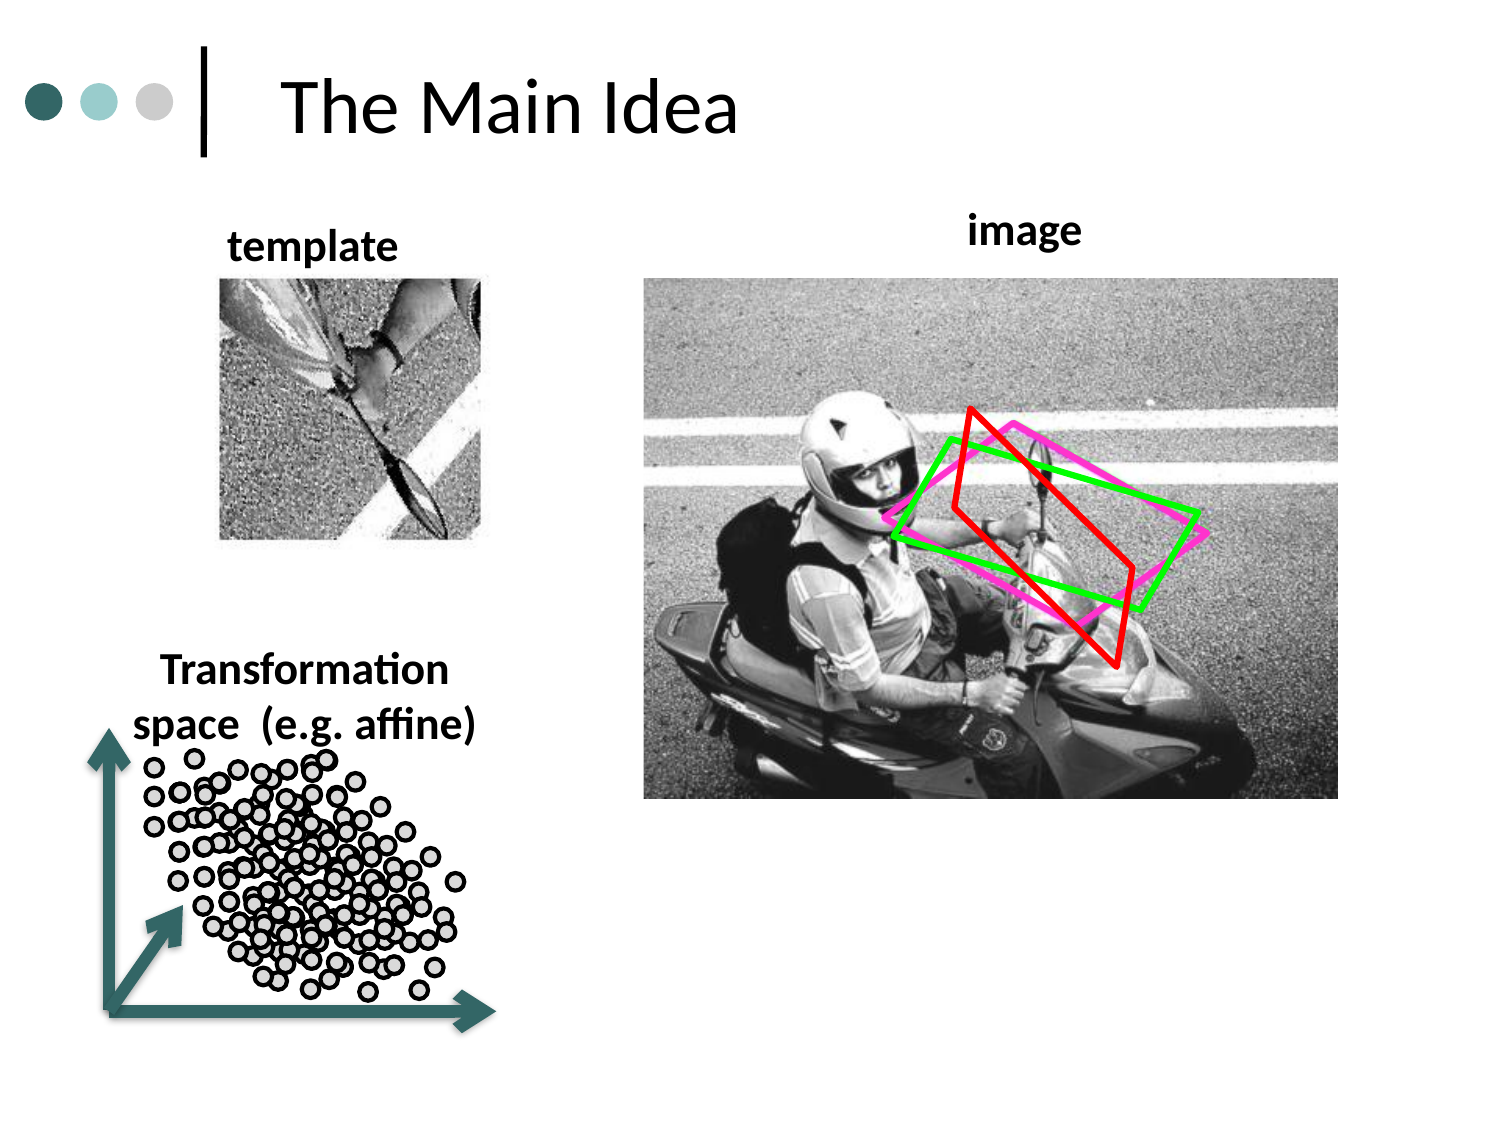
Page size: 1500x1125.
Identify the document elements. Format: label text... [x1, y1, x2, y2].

picture [206, 262, 501, 555]
picture [643, 278, 1339, 800]
text_box Transformation space (e.g. affine) [108, 631, 501, 757]
text_box image [894, 191, 1155, 262]
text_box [145, 749, 465, 1001]
title The Main Idea [265, 30, 1401, 173]
text_box template [182, 208, 443, 278]
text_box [108, 904, 184, 1012]
